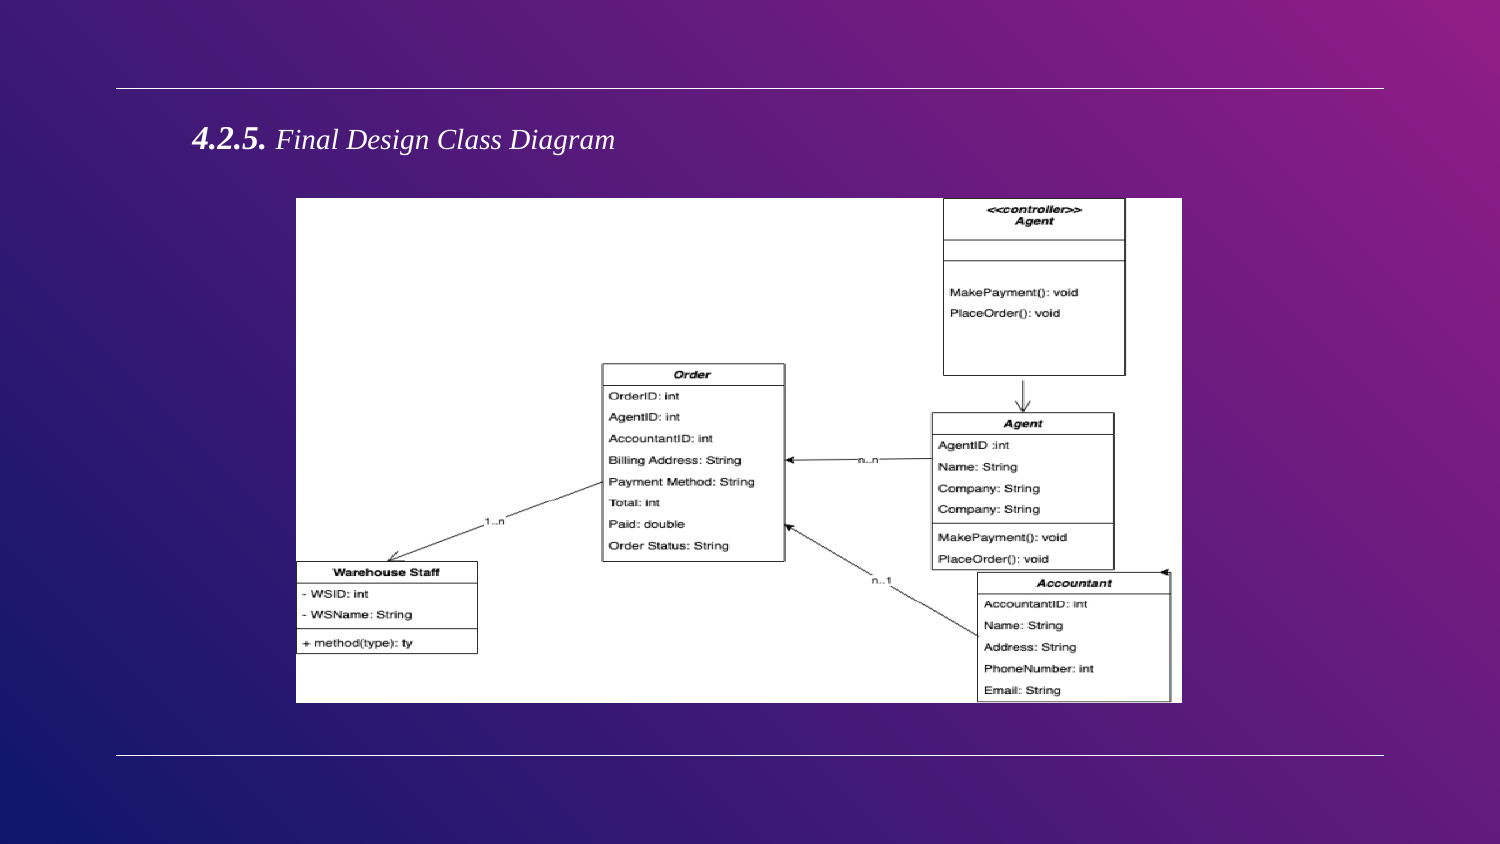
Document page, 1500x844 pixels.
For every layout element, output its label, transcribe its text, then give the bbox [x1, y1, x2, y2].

picture [296, 198, 1182, 704]
text_box [333, 725, 1167, 811]
text_box 4.2.5. Final Design Class Diagram [177, 108, 1011, 164]
